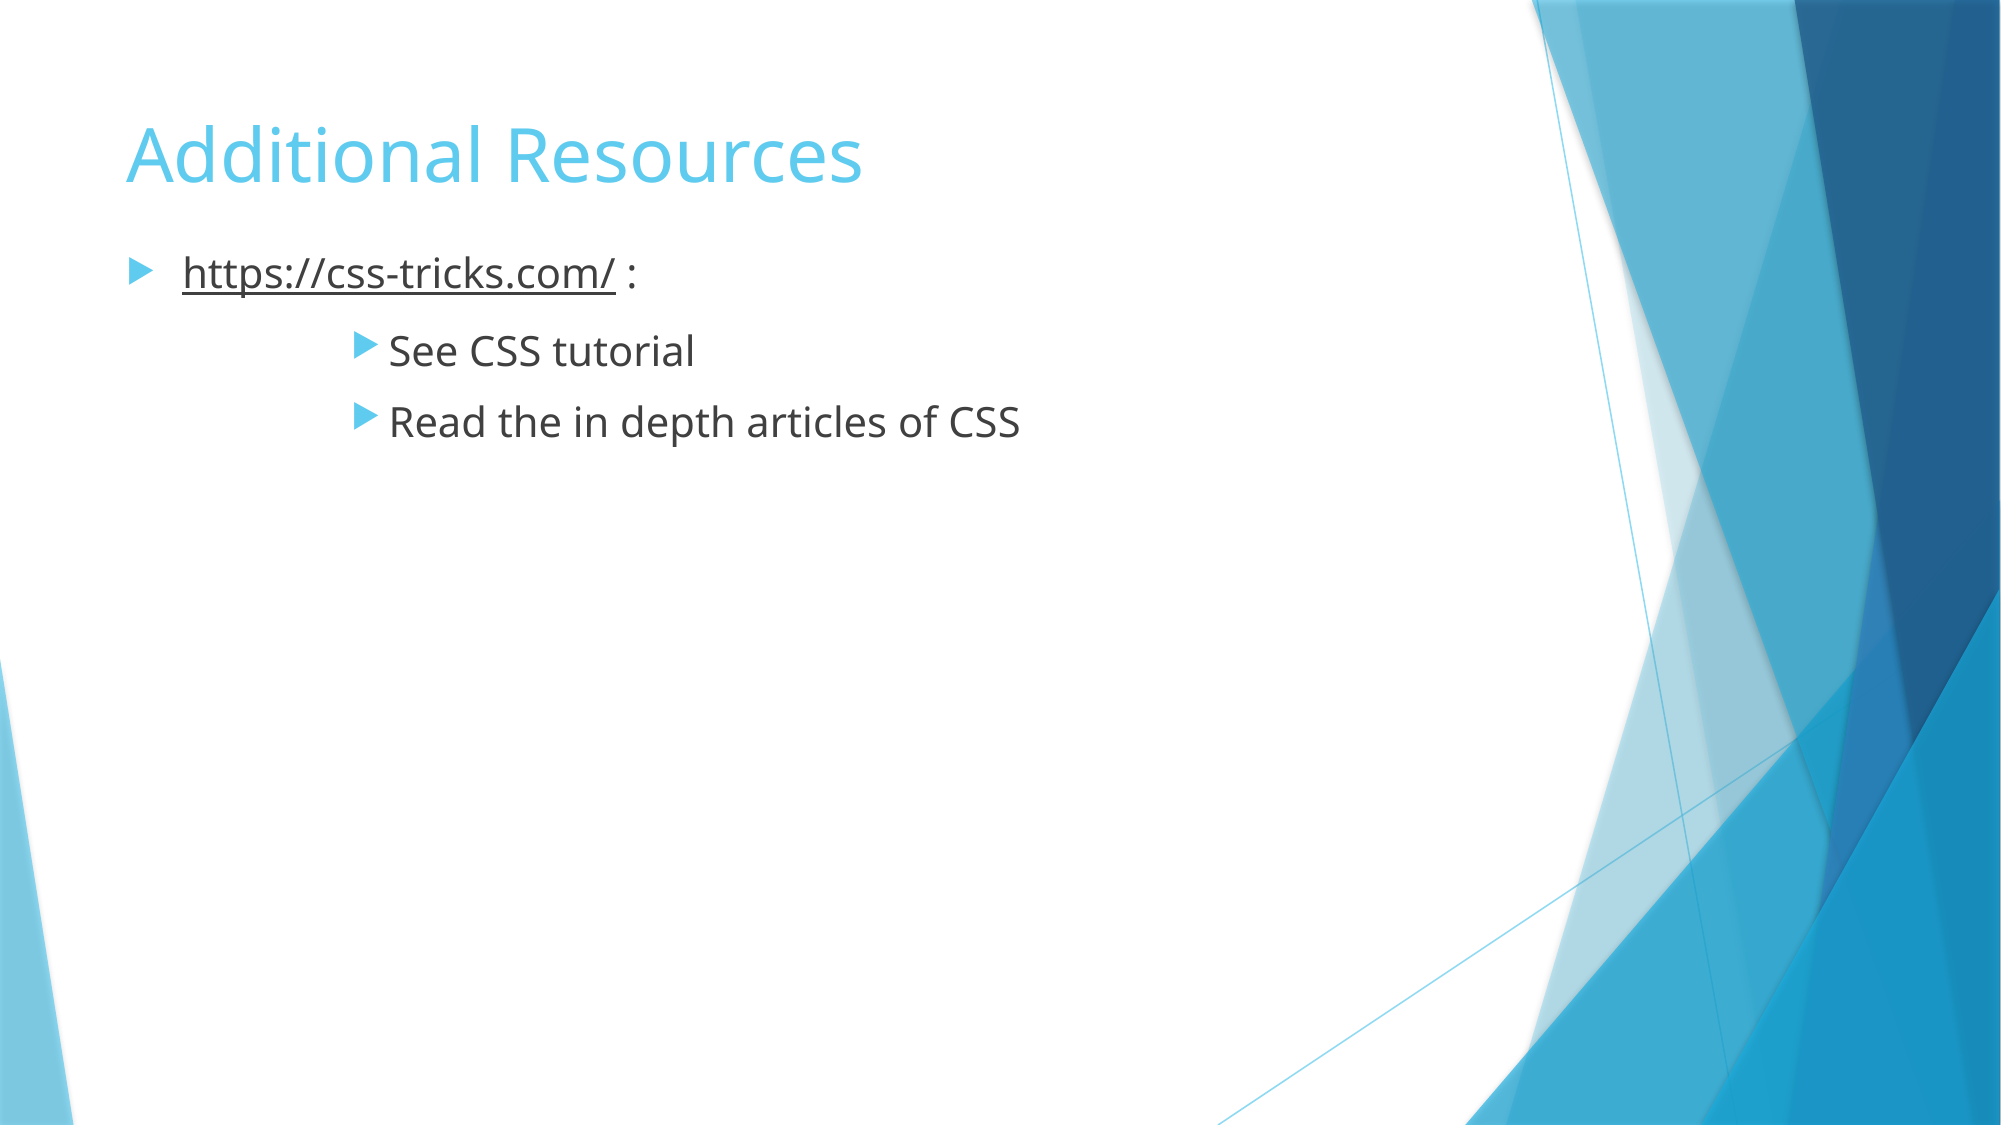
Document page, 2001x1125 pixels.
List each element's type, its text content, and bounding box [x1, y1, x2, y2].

list https://css-tricks.com/ : See CSS tutorial Read the in depth articles of CSS [111, 239, 1522, 876]
title Additional Resources [111, 99, 1522, 216]
